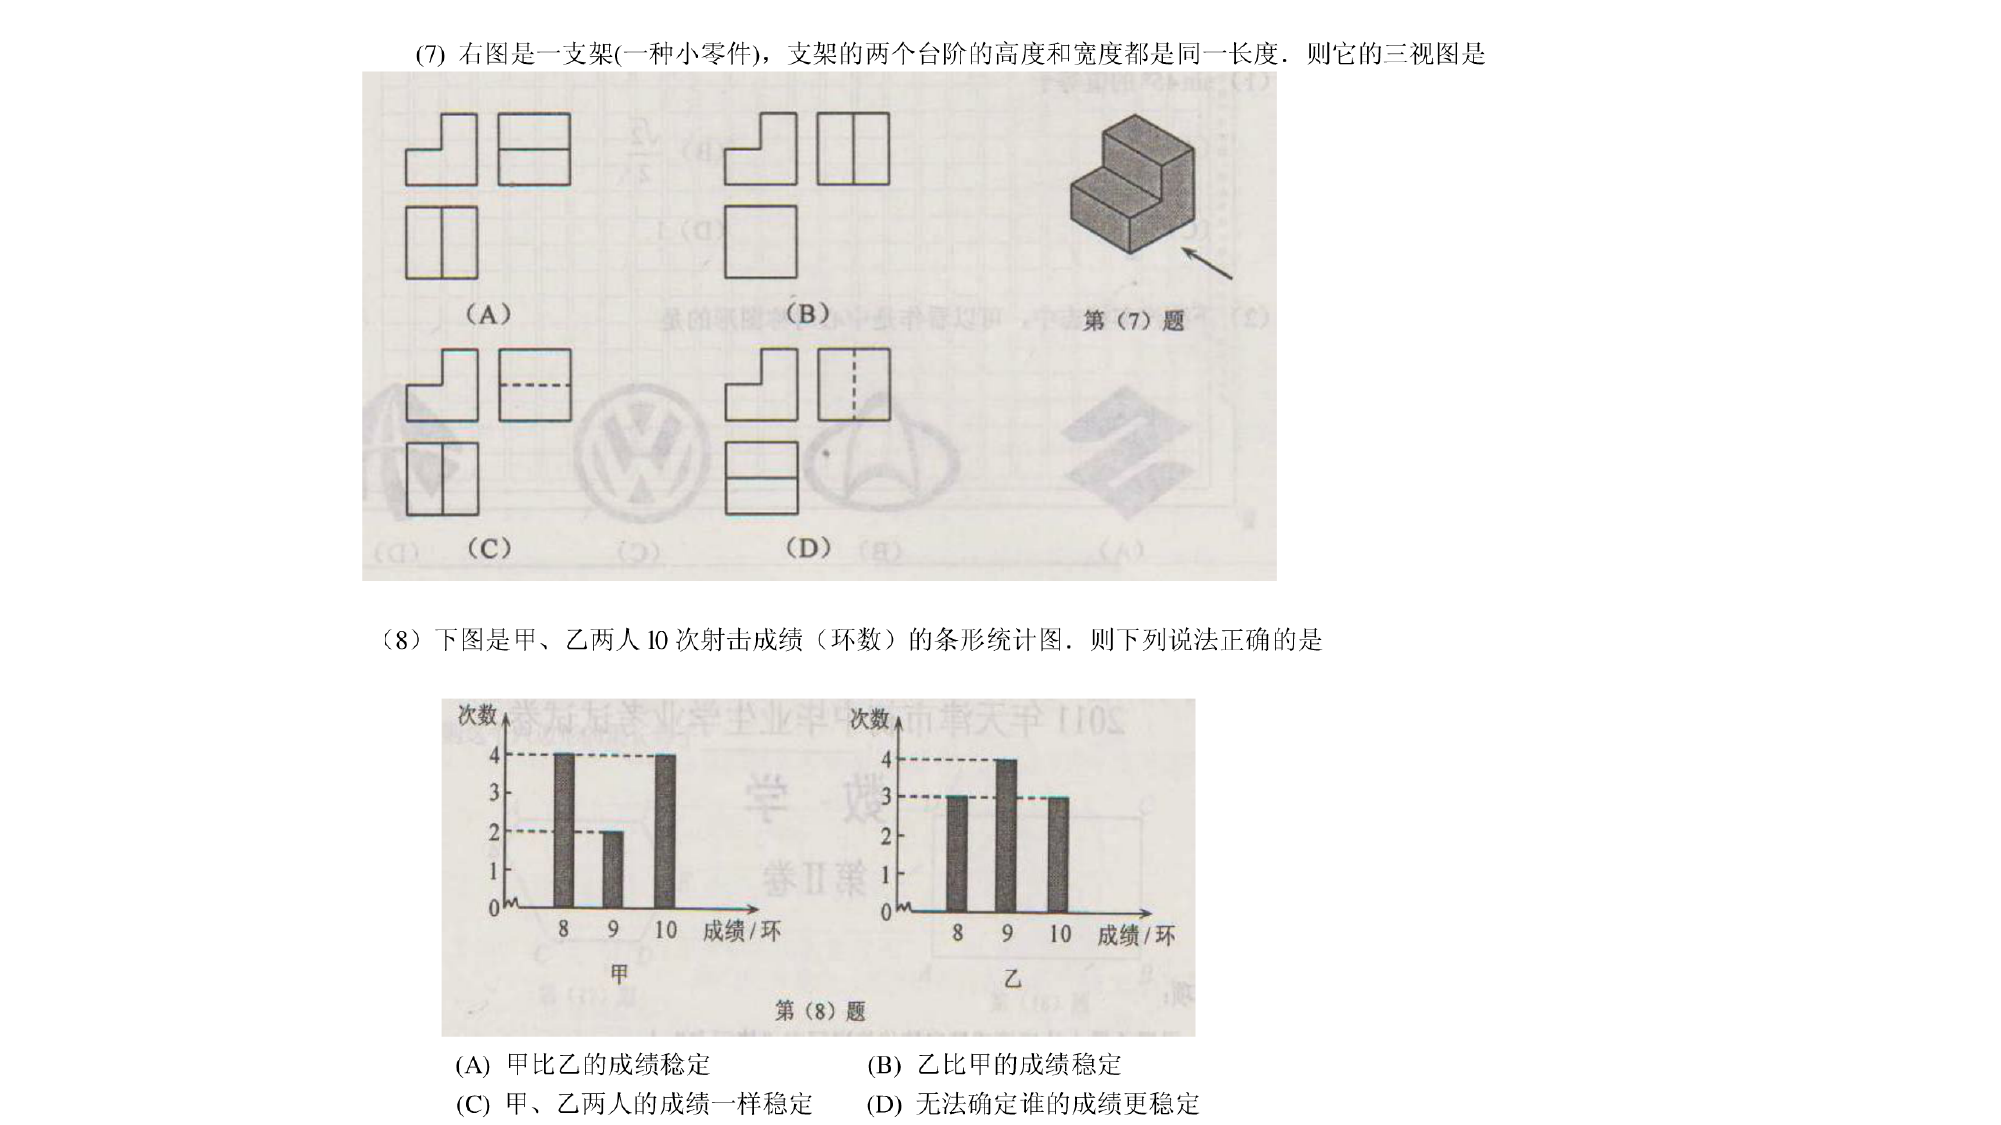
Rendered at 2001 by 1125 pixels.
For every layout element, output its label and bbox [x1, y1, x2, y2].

picture [348, 29, 1520, 581]
picture [385, 606, 1340, 1125]
